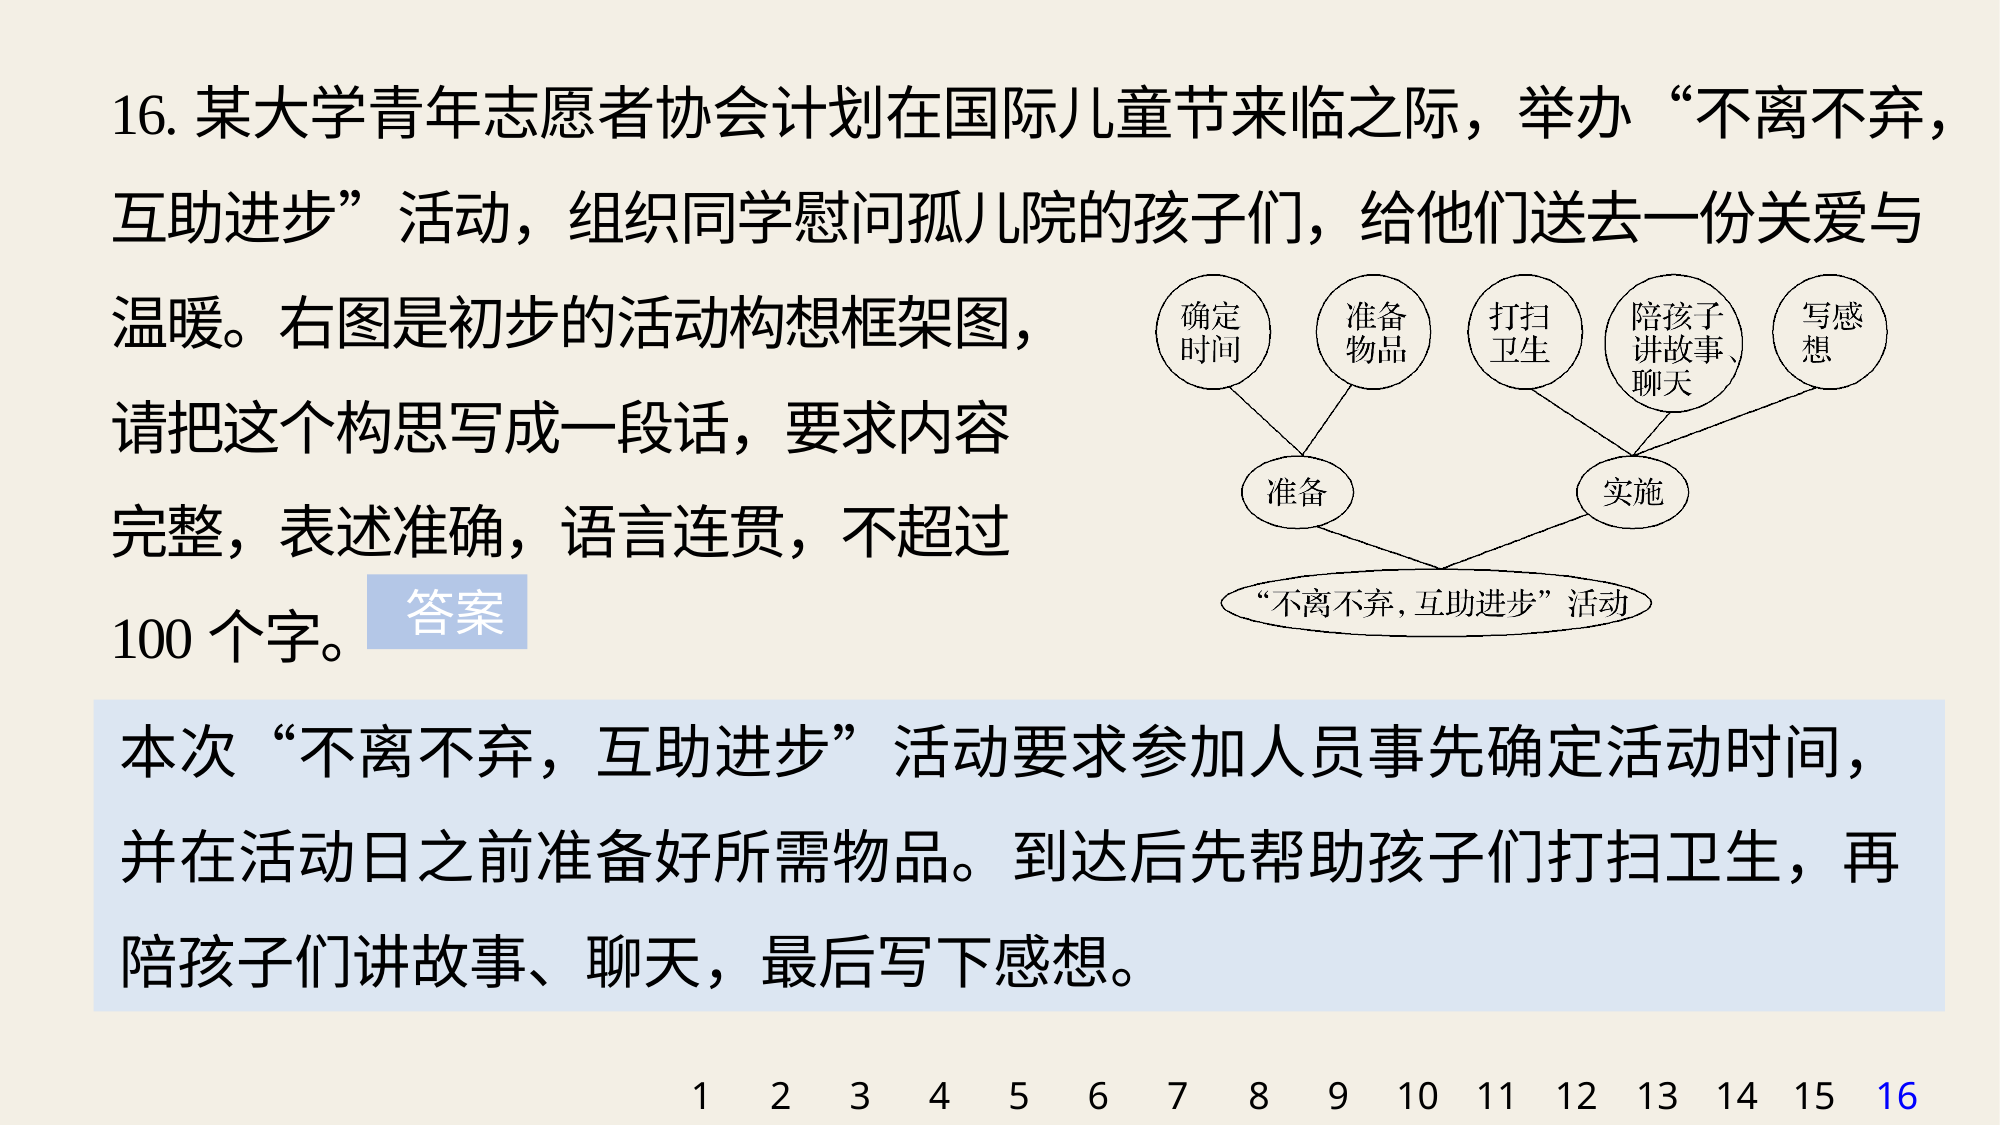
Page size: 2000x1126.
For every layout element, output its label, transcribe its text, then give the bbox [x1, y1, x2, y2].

text_box 10 [1385, 1046, 1451, 1126]
text_box 6 [1065, 1046, 1131, 1126]
text_box 3 [827, 1046, 893, 1126]
text_box 4 [907, 1046, 973, 1126]
text_box 7 [1145, 1046, 1211, 1126]
text_box 2 [748, 1046, 814, 1126]
text_box 本次“不离不弃，互助进步”活动要求参加人员事先确定活动时间，并在活动日之前准备好所需物品。到达后先帮助孩子们打扫卫生，再陪孩子们讲故事、聊天，最后写下感想。 [99, 670, 1922, 1005]
text_box 9 [1305, 1046, 1371, 1126]
text_box 5 [986, 1046, 1052, 1126]
text_box 1 [669, 1046, 734, 1126]
text_box 12 [1543, 1046, 1609, 1126]
text_box 11 [1464, 1046, 1530, 1126]
text_box [93, 699, 1945, 1012]
text_box 13 [1624, 1046, 1690, 1126]
picture [1143, 259, 1892, 646]
text_box 16.某大学青年志愿者协会计划在国际儿童节来临之际，举办“不离不弃，互助进步”活动，组织同学慰问孤儿院的孩子们，给他们送去一份关爱与温暖。右图是初步的活动构想框架图， 请把这个构思写成一段话，要求内容 完整，表述准确，语言连贯，不超过 100个字。 [90, 31, 1945, 681]
text_box 16 [1864, 1046, 1930, 1126]
text_box 15 [1781, 1046, 1847, 1126]
text_box 8 [1226, 1046, 1292, 1126]
text_box 14 [1704, 1046, 1770, 1126]
text_box 答案 [367, 574, 528, 650]
